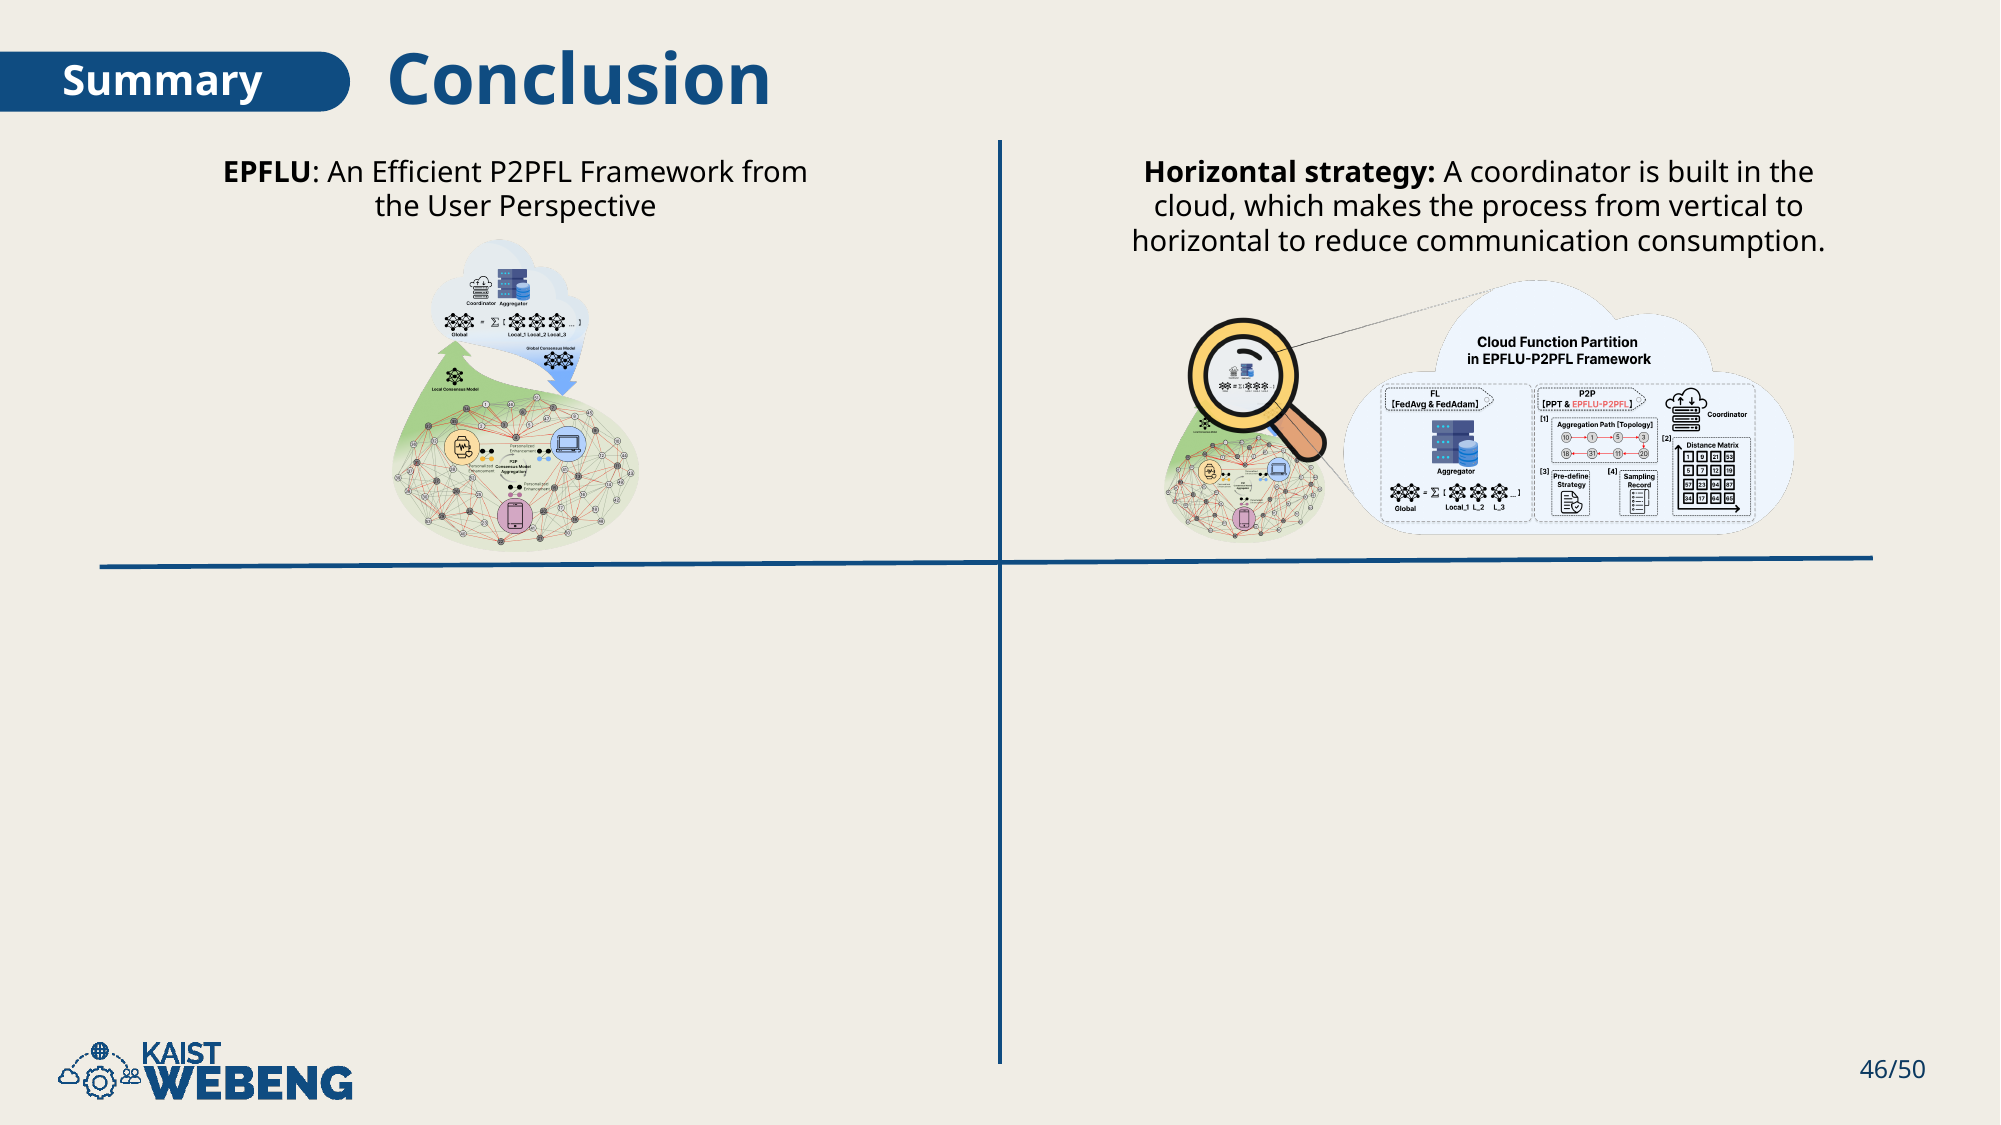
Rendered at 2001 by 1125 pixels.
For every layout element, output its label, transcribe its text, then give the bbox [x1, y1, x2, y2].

slide_number ‹#›/50 [1803, 1041, 1942, 1101]
title Conclusion [371, 25, 1942, 138]
text_box EPFLU: An Efficient P2PFL Framework from the User Perspective [201, 137, 831, 238]
picture [58, 1042, 353, 1100]
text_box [99, 557, 995, 568]
picture [1164, 247, 1794, 543]
text_box Horizontal strategy: A coordinator is built in the cloud, which makes the process from vertical to horizontal to reduce communication consumption. [1108, 137, 1850, 273]
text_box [1004, 557, 1873, 568]
picture [392, 238, 639, 553]
list Summary [0, 51, 325, 112]
